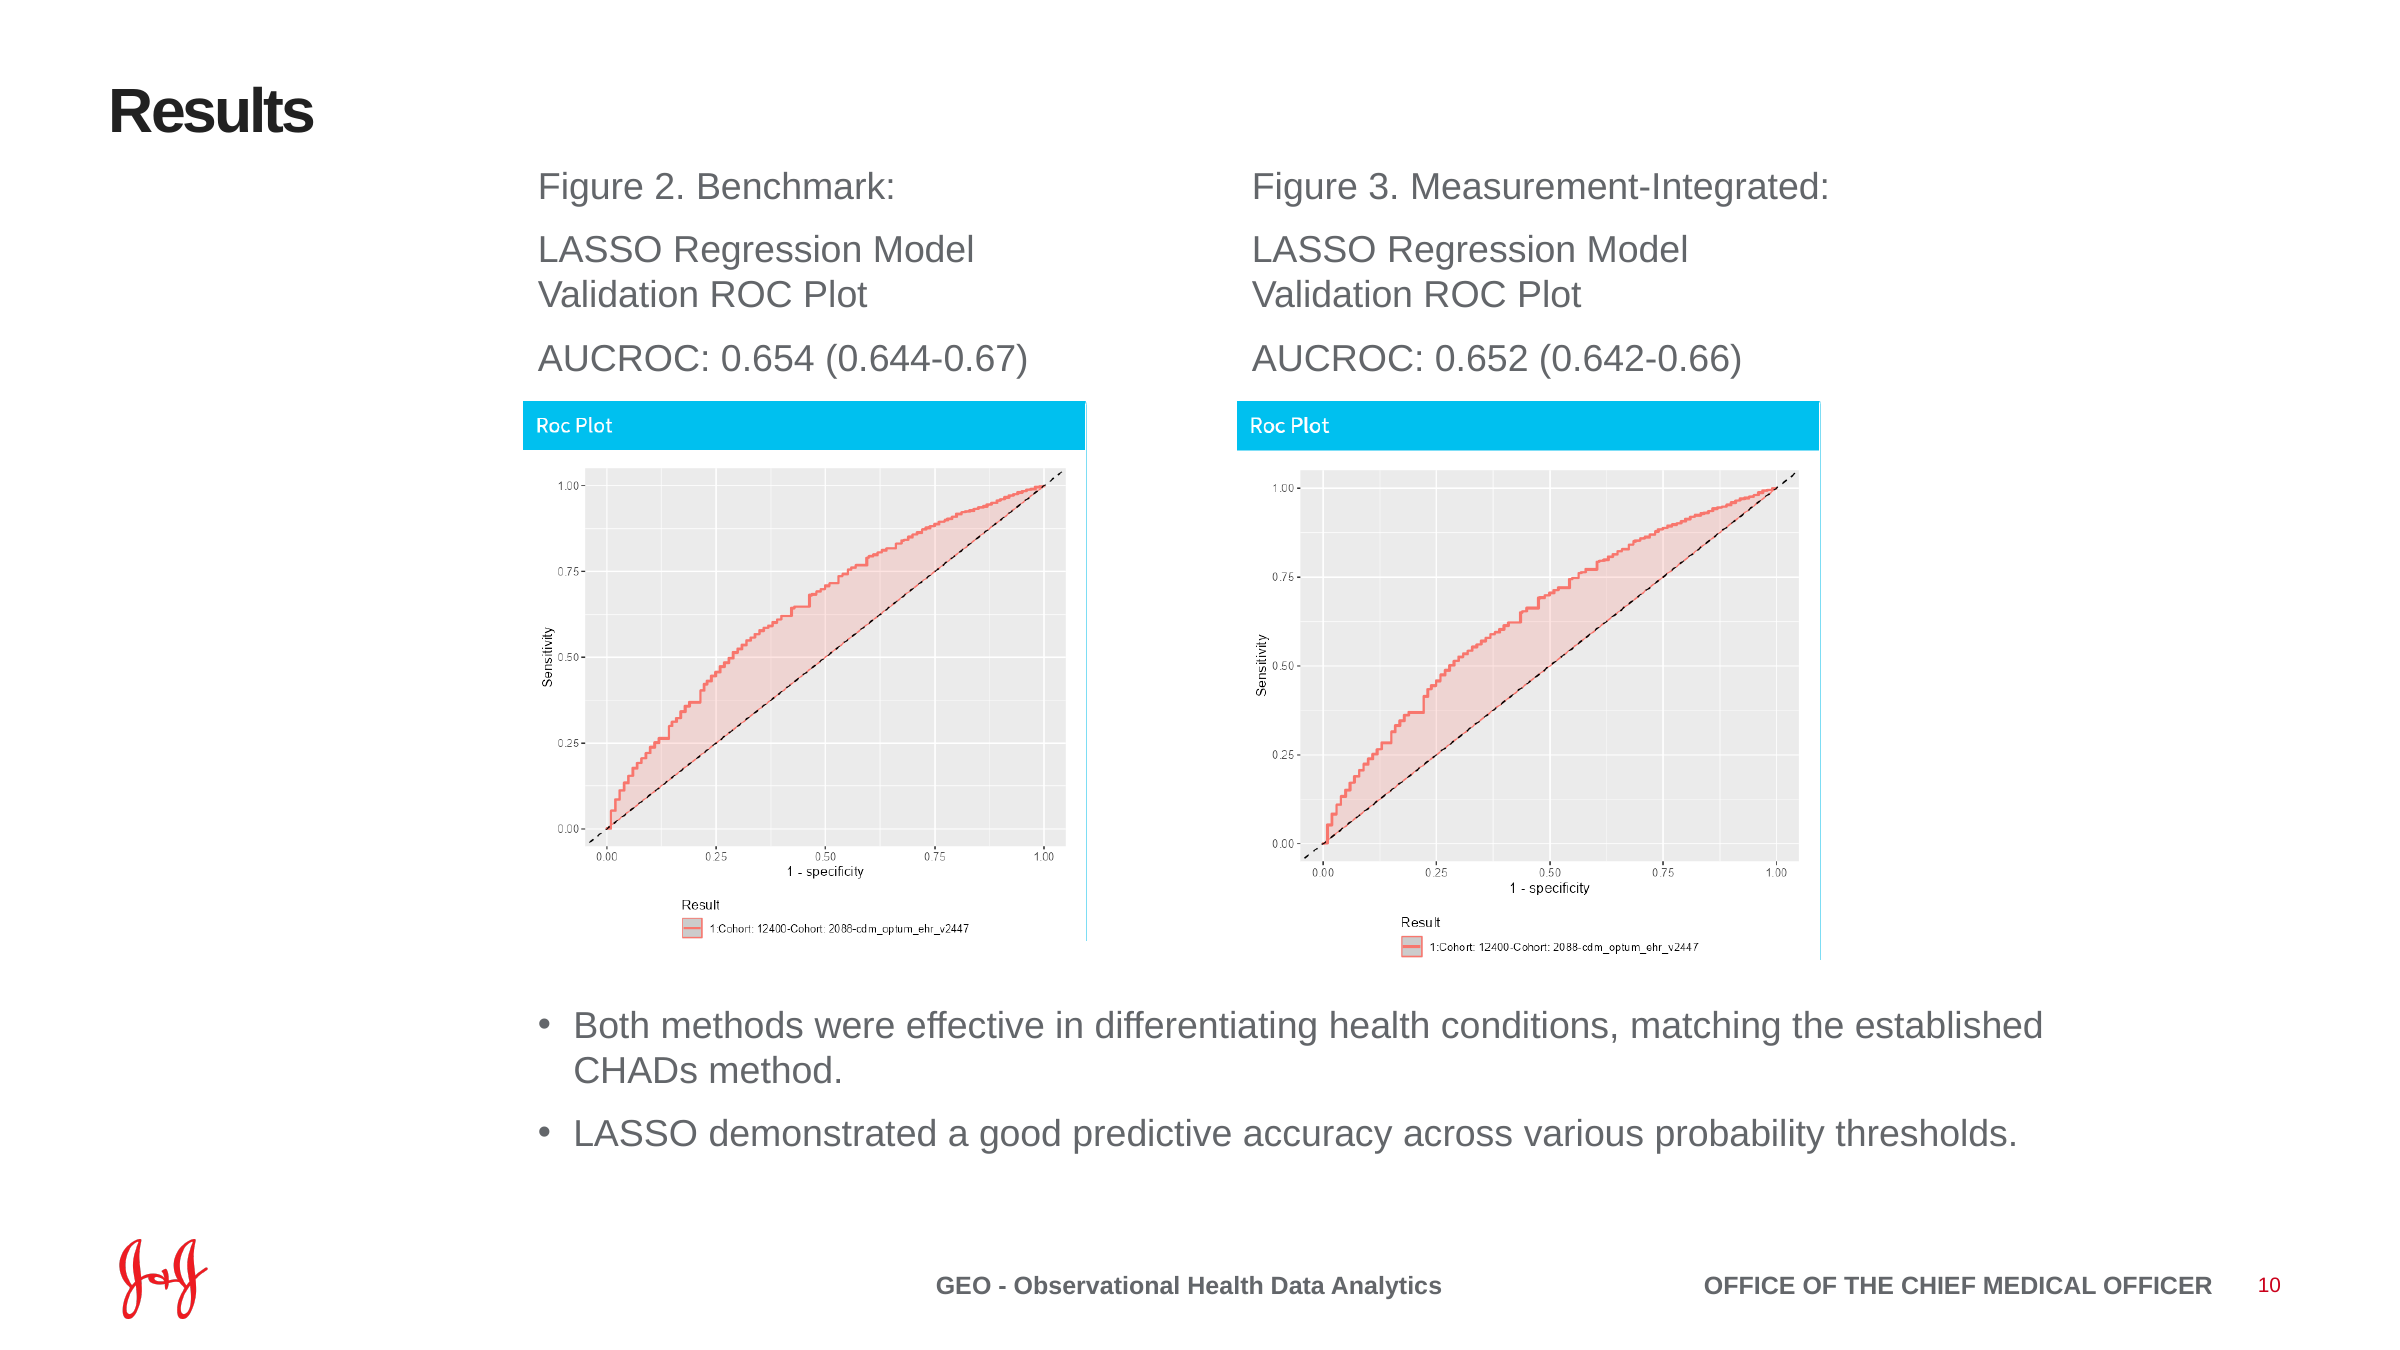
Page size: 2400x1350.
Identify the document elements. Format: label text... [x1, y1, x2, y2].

text_box Figure 2. Benchmark: LASSO Regression Model Validation ROC Plot AUCROC: 0.654 (0.644-0.67) [523, 154, 1136, 444]
text_box Both methods were effective in differentiating health conditions, matching the established CHADs method. LASSO demonstrated a good predictive accuracy across various probability thresholds. [523, 993, 2063, 1162]
picture [522, 401, 1087, 941]
picture [1310, 424, 1319, 432]
text_box GEO - Observational Health Data Analytics [893, 1251, 1486, 1318]
picture [595, 424, 601, 432]
title Results [108, 69, 2366, 147]
picture [1265, 424, 1280, 432]
picture [1236, 401, 1821, 961]
slide_number 10 [2191, 1251, 2281, 1318]
text_box Figure 3. Measurement-Integrated: LASSO Regression Model Validation ROC Plot AUCROC: 0.652 (0.642-0.66) [1237, 154, 1850, 444]
